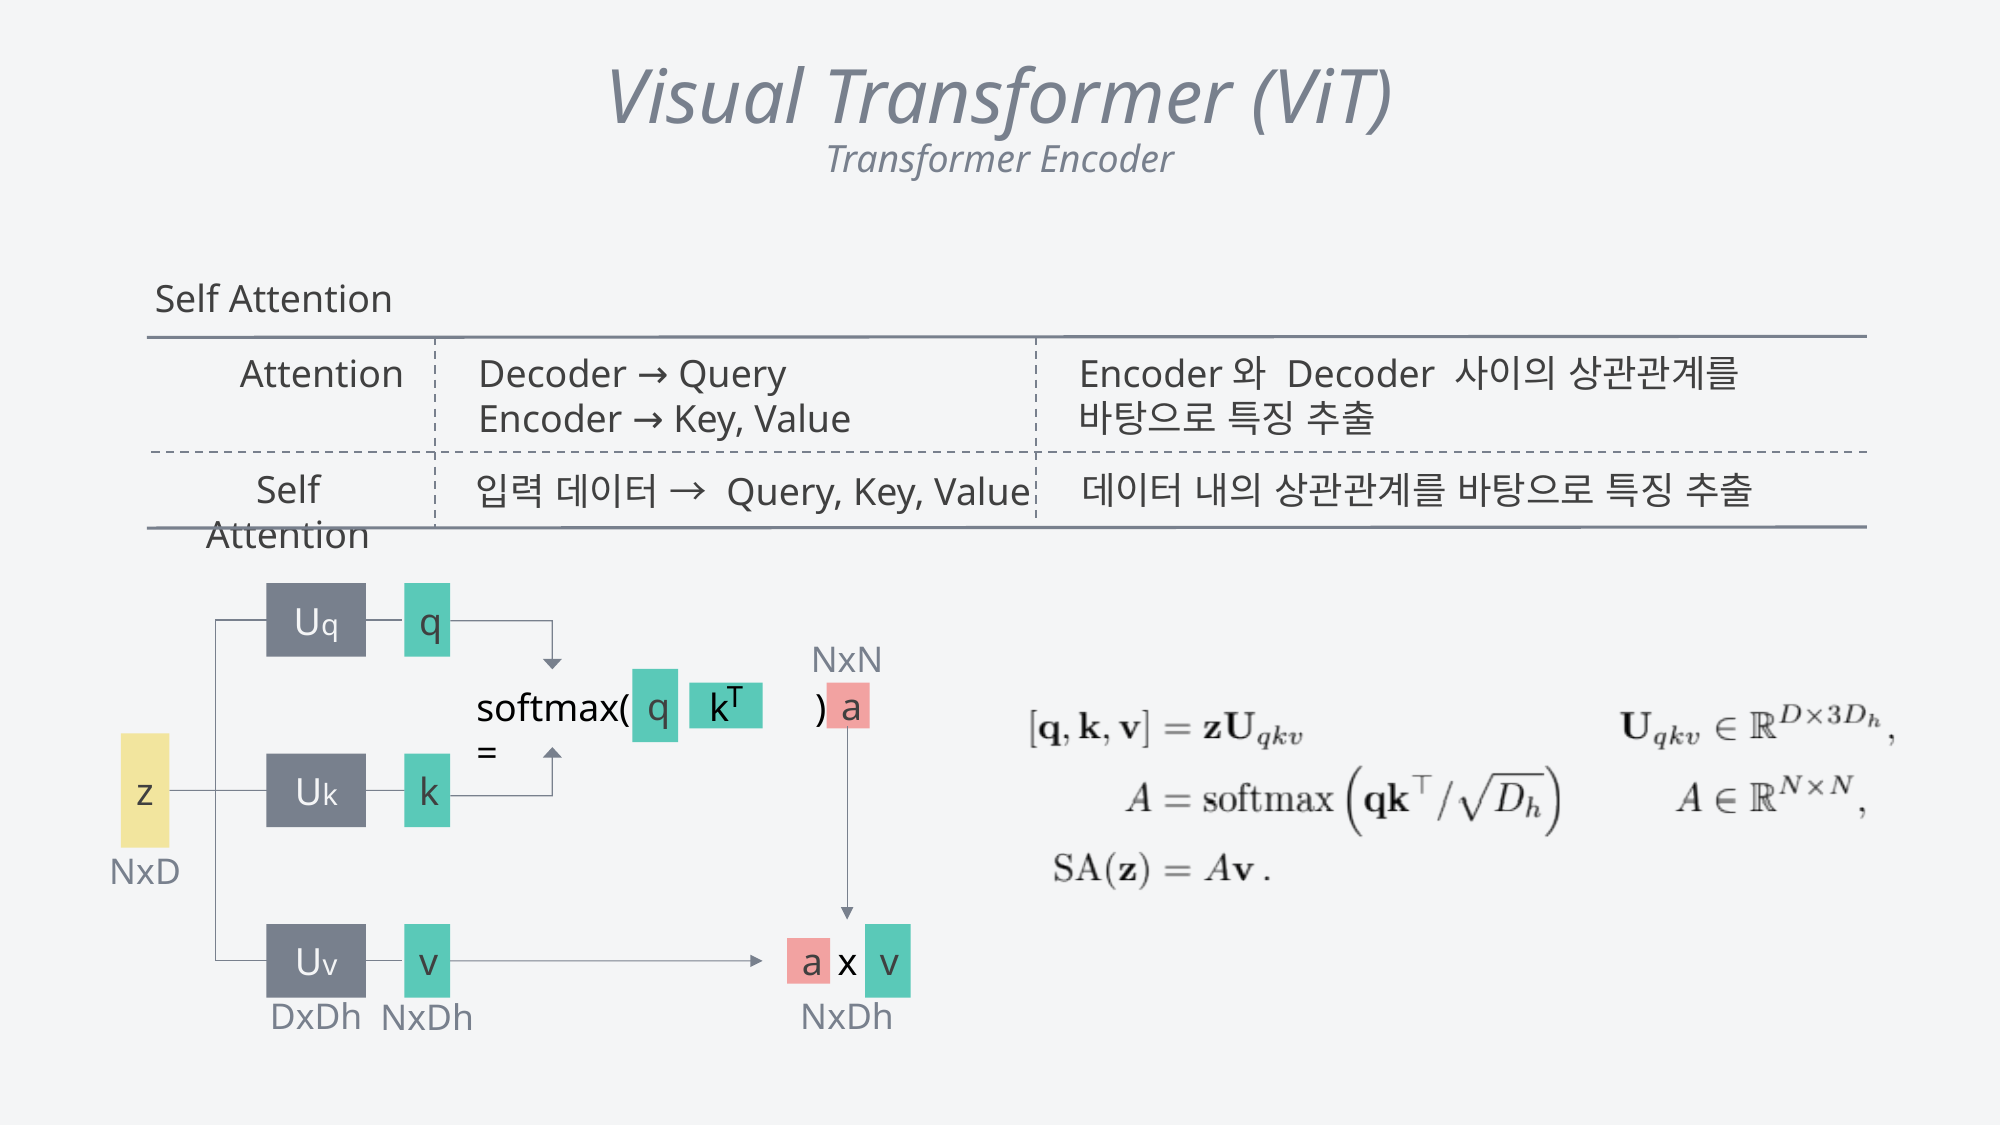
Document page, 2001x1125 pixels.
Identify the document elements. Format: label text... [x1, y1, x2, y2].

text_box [1036, 458, 1831, 521]
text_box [157, 458, 435, 521]
text_box Visual Transformer (ViT) Transformer Encoder [234, 51, 1766, 188]
text_box Self Attention [139, 268, 475, 328]
picture [1600, 689, 1910, 904]
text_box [233, 342, 435, 449]
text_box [1036, 342, 1829, 449]
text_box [436, 458, 1035, 521]
picture [1021, 689, 1589, 904]
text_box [90, 583, 914, 1046]
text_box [436, 342, 1035, 449]
